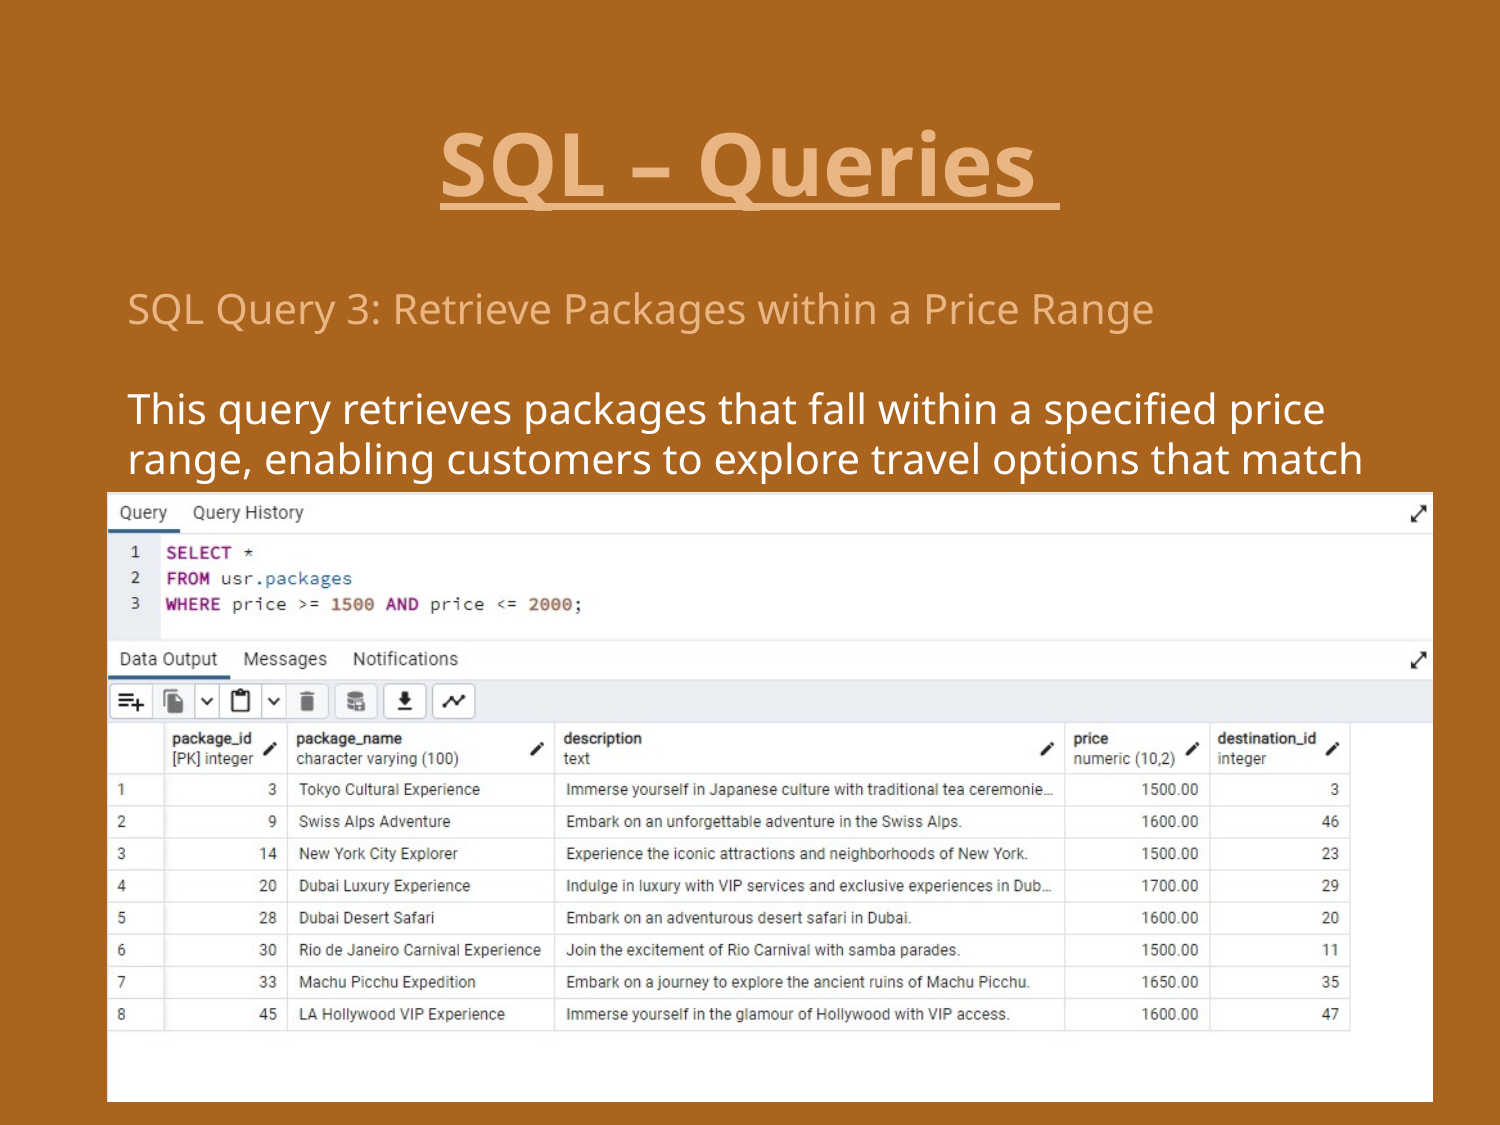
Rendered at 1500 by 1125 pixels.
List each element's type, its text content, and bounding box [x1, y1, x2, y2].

picture [107, 492, 1432, 1101]
title SQL – Queries [112, 36, 1388, 275]
text_box SQL Query 3: Retrieve Packages within a Price Range This query retrieves packages that fall within a specified price range, enabling customers to explore travel options that match their budget and preferences. [112, 275, 1438, 540]
